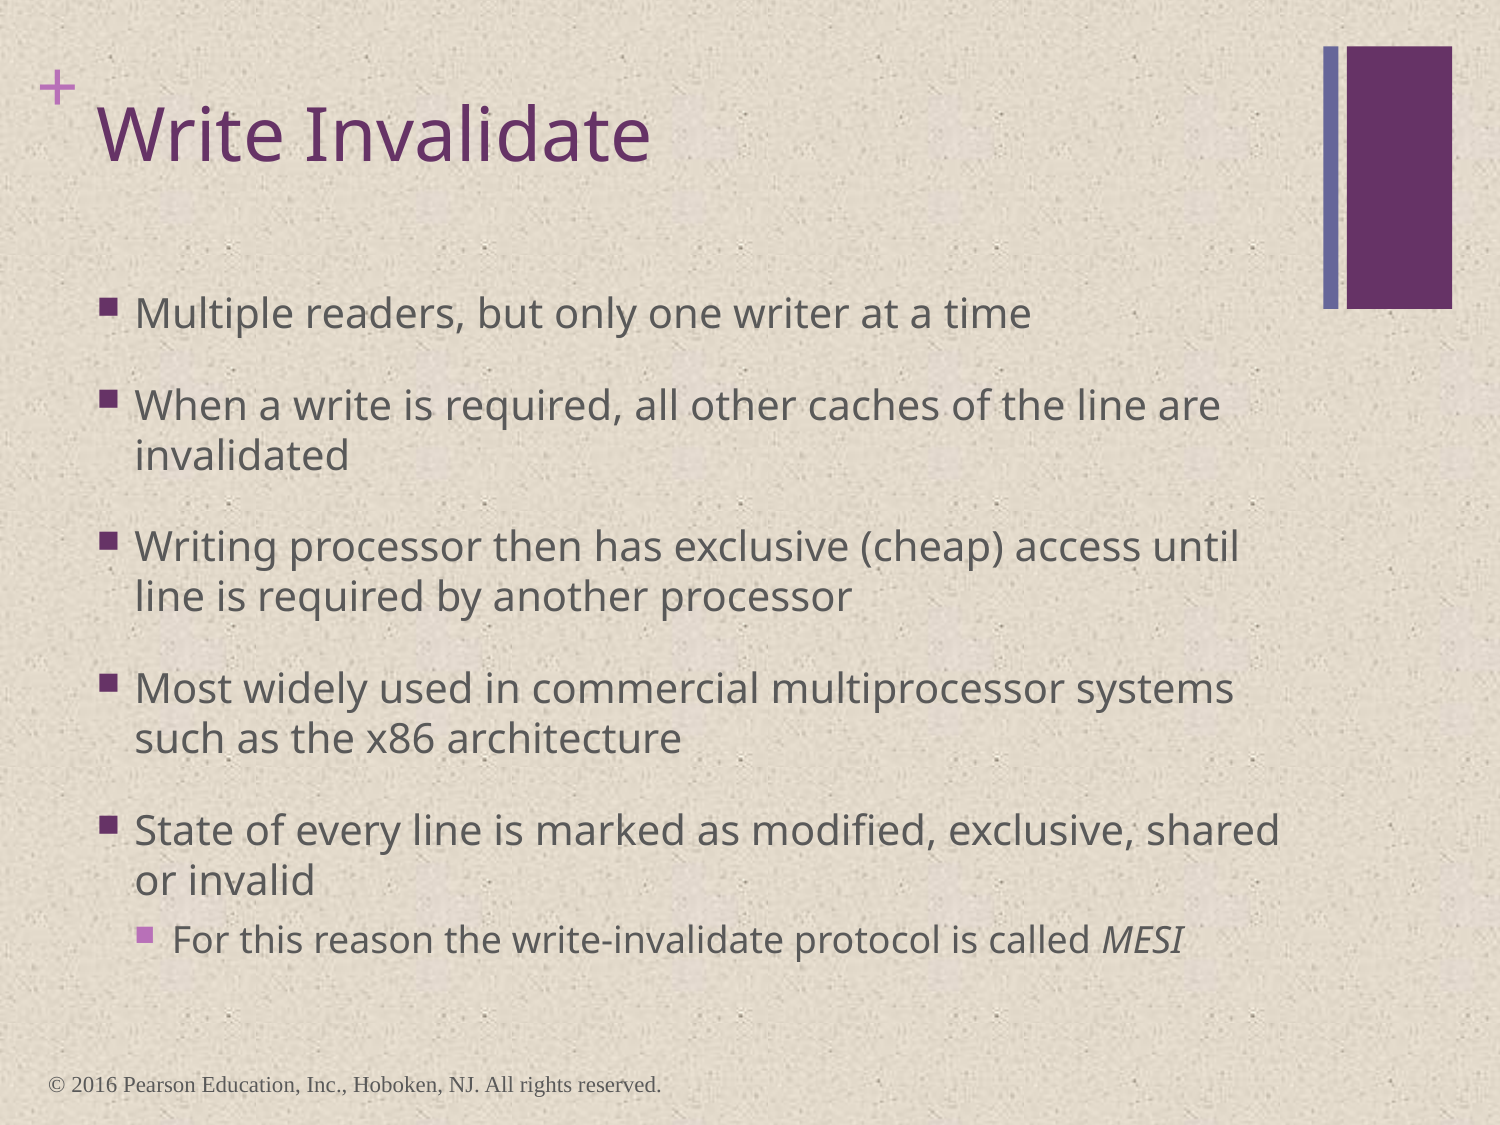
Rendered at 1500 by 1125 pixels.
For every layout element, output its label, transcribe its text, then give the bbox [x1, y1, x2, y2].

footer © 2016 Pearson Education, Inc., Hoboken, NJ. All rights reserved. [33, 1053, 1038, 1114]
list Multiple readers, but only one writer at a time When a write is required, all other caches of the line are invalidated Writing processor then has exclusive (cheap) access until line is required by another processor Most widely used in commercial multiprocessor systems such as the x86 architecture State of every line is marked as modified, exclusive, shared or invalid For this reason the write-invalidate protocol is called MESI [81, 278, 1322, 1005]
title Write Invalidate [81, 79, 1322, 263]
picture [0, 0, 1500, 1125]
